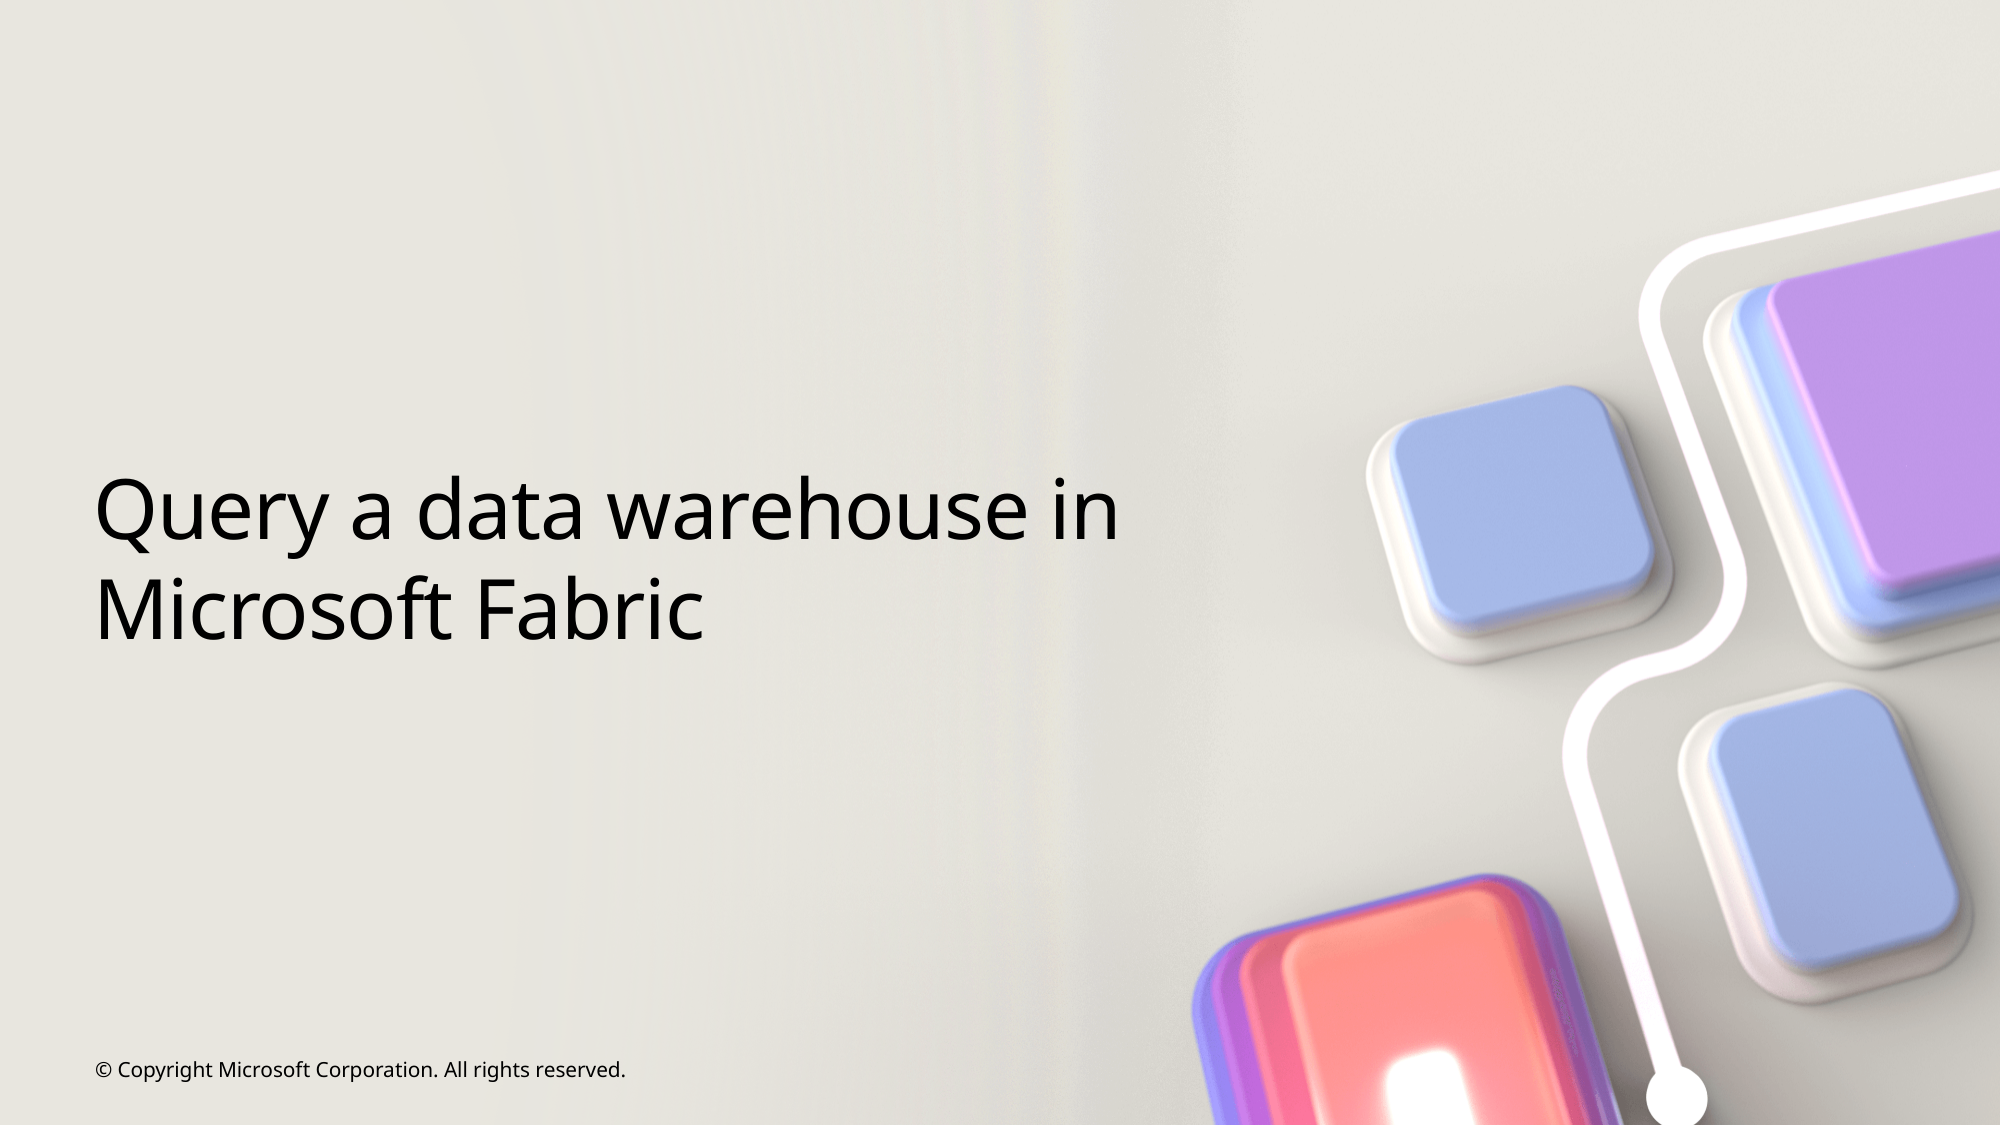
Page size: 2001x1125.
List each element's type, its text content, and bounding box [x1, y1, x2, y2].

title Query a data warehouse in Microsoft Fabric [93, 454, 1135, 657]
picture [396, 0, 2000, 1125]
footer © Copyright Microsoft Corporation. All rights reserved. [95, 1053, 776, 1086]
